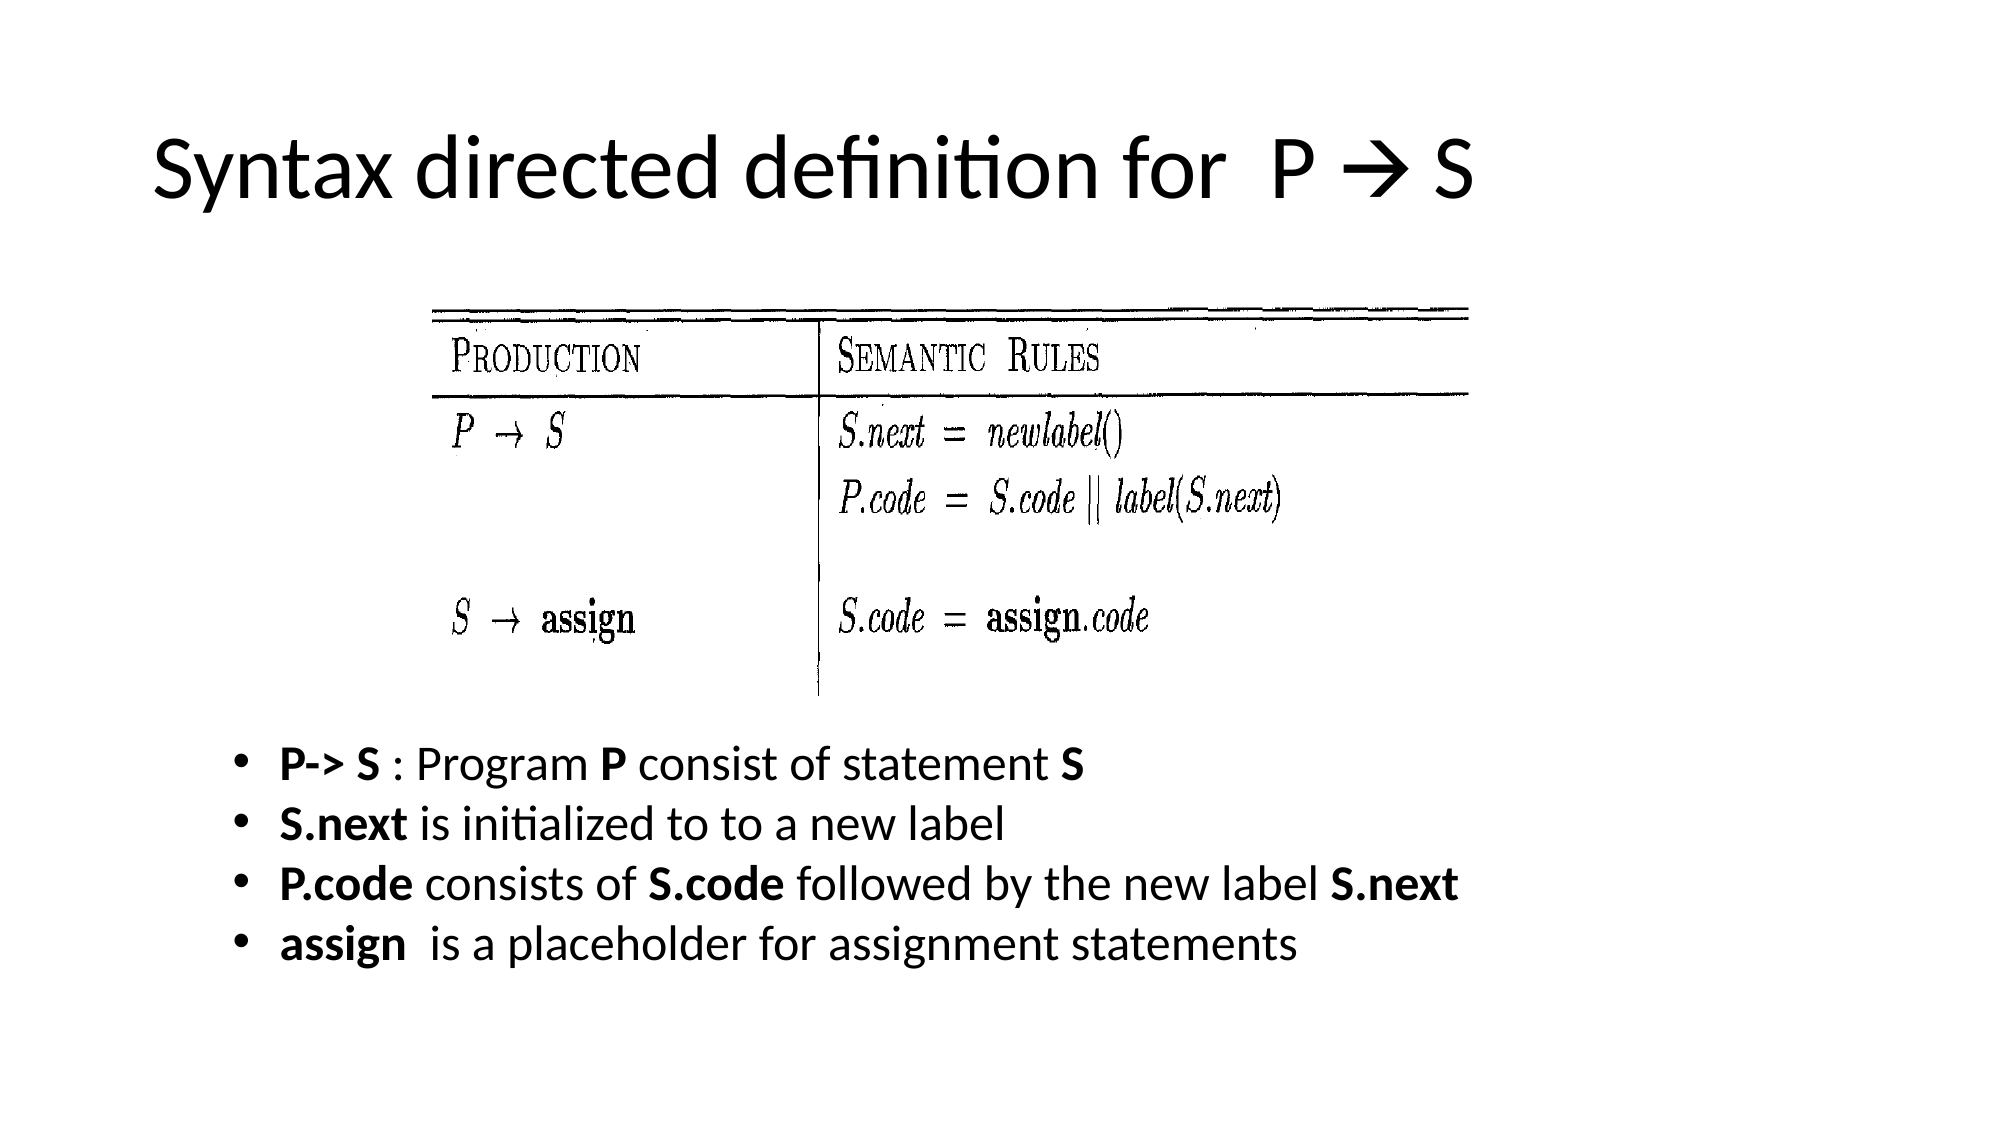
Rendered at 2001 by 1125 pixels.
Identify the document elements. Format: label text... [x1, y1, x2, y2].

text_box P-> S : Program P consist of statement S S.next is initialized to to a new label P.code consists of S.code followed by the new label S.next assign is a placeholder for assignment statements [217, 722, 1902, 978]
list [373, 304, 1494, 696]
title Syntax directed definition for P 🡪 S [137, 59, 1863, 278]
